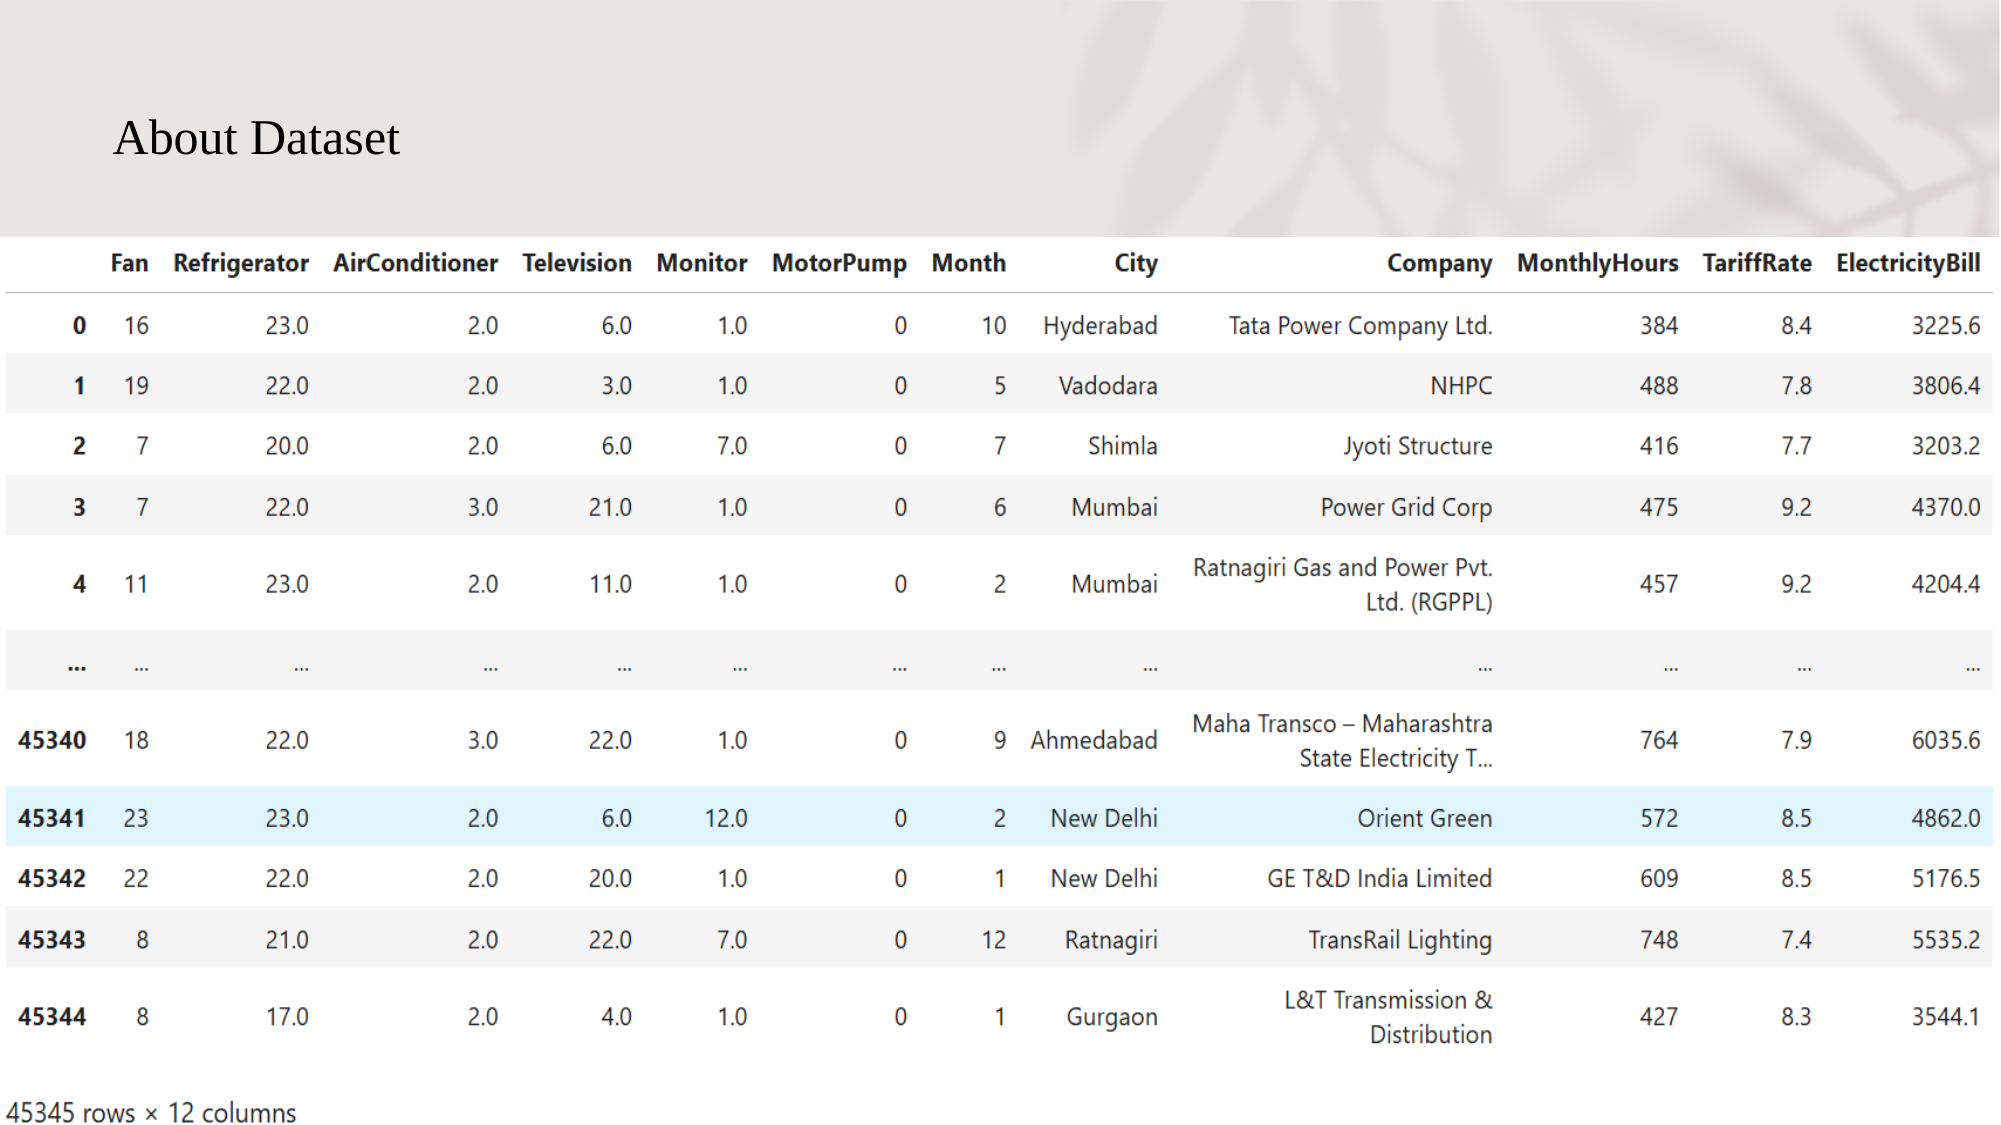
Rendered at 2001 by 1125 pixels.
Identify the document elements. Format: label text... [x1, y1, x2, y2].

picture [0, 237, 2000, 1125]
title About Dataset [0, 30, 695, 173]
